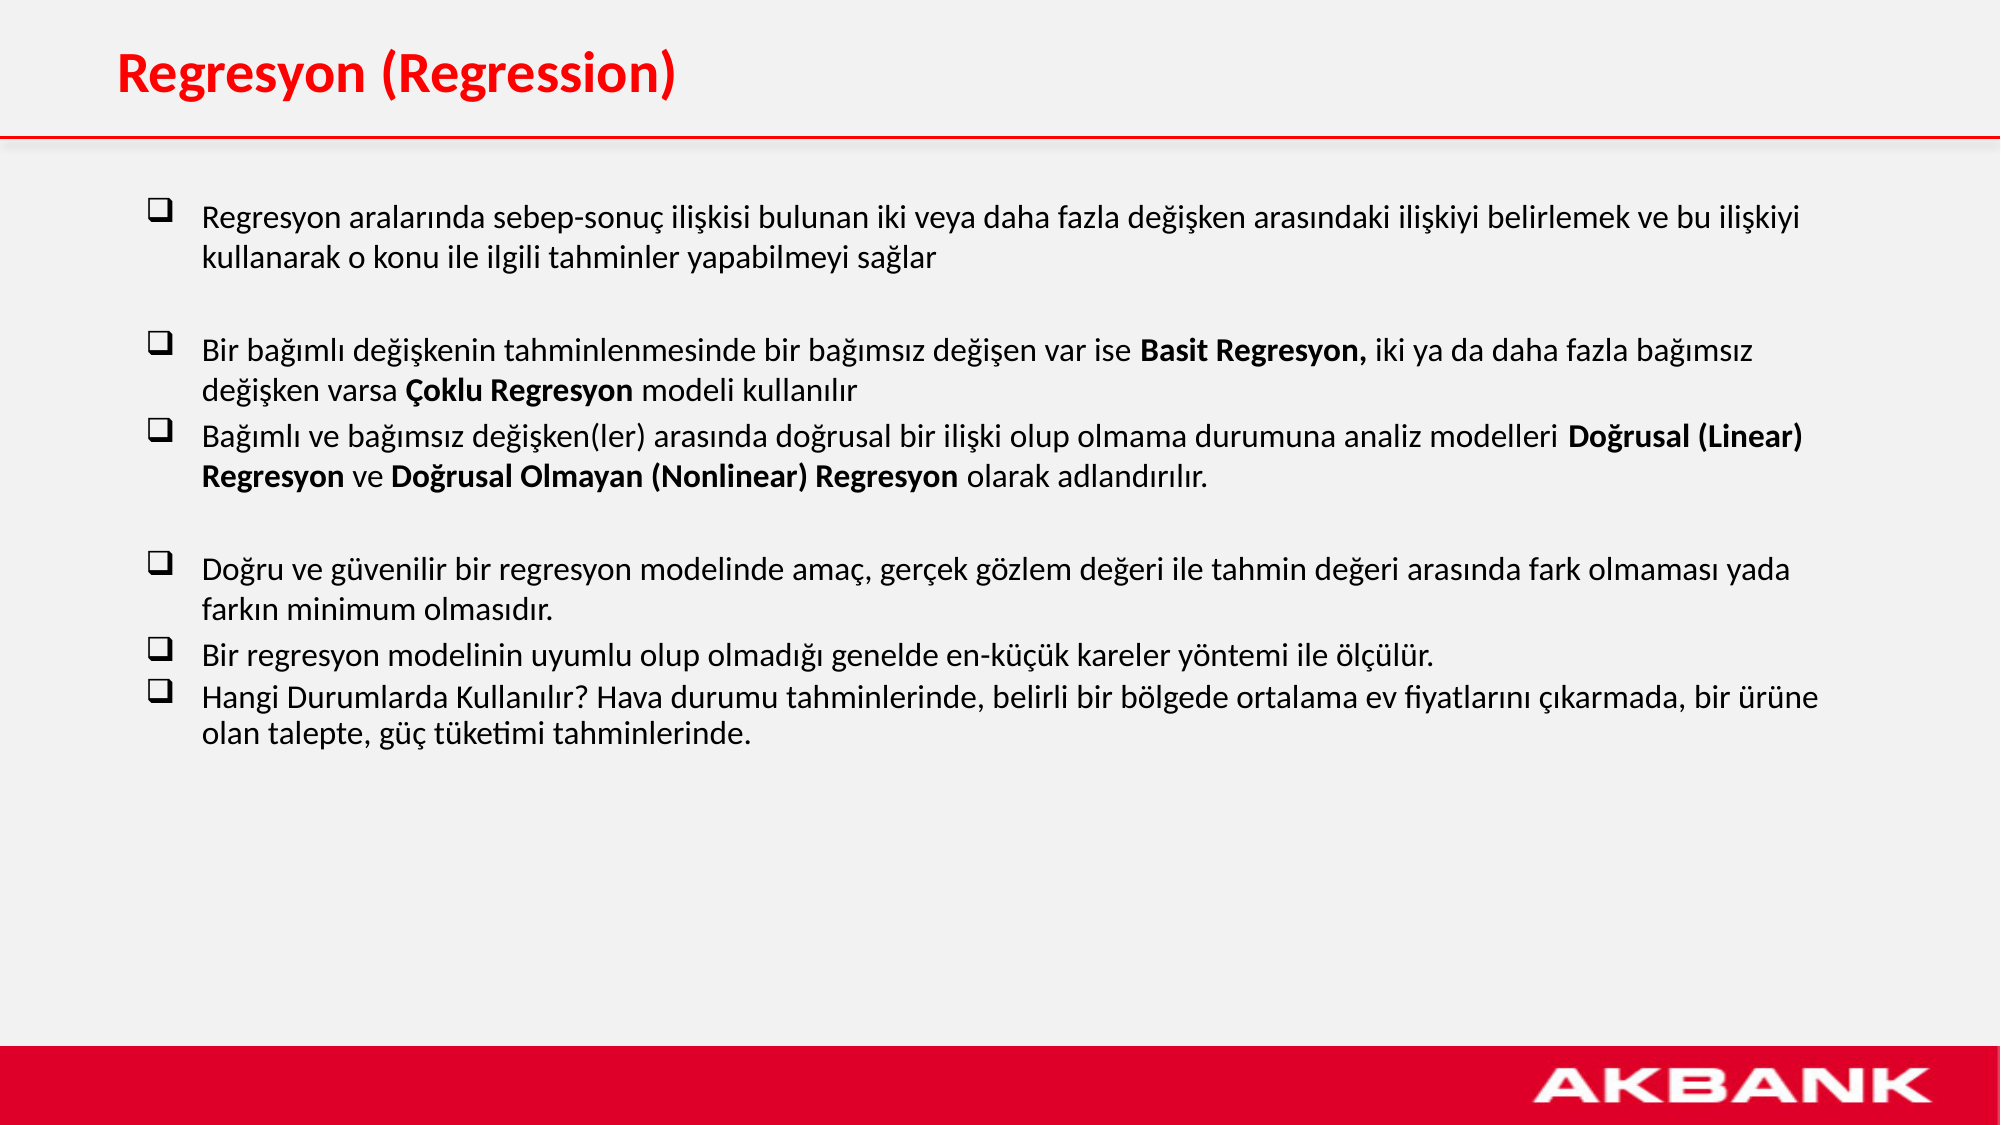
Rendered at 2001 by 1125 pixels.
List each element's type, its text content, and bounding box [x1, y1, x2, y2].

picture [0, 1046, 2000, 1125]
text_box Regresyon (Regression) [102, 29, 1903, 110]
list Regresyon aralarında sebep-sonuç ilişkisi bulunan iki veya daha fazla değişken arasındaki ilişkiyi belirlemek ve bu ilişkiyi kullanarak o konu ile ilgili tahminler yapabilmeyi sağlar Bir bağımlı değişkenin tahminlenmesinde bir bağımsız değişen var ise Basit Regresyon, iki ya da daha fazla bağımsız değişken varsa Çoklu Regresyon modeli kullanılır Bağımlı ve bağımsız değişken(ler) arasında doğrusal bir ilişki olup olmama durumuna analiz modelleri Doğrusal (Linear) Regresyon ve Doğrusal Olmayan (Nonlinear) Regresyon olarak adlandırılır. Doğru ve güvenilir bir regresyon modelinde amaç, gerçek gözlem değeri ile tahmin değeri arasında fark olmaması yada farkın minimum olmasıdır. Bir regresyon modelinin uyumlu olup olmadığı genelde en-küçük kareler yöntemi ile ölçülür. Hangi Durumlarda Kullanılır? Hava durumu tahminlerinde, belirli bir bölgede ortalama ev fiyatlarını çıkarmada, bir ürüne olan talepte, güç tüketimi tahminlerinde. [130, 187, 1874, 994]
